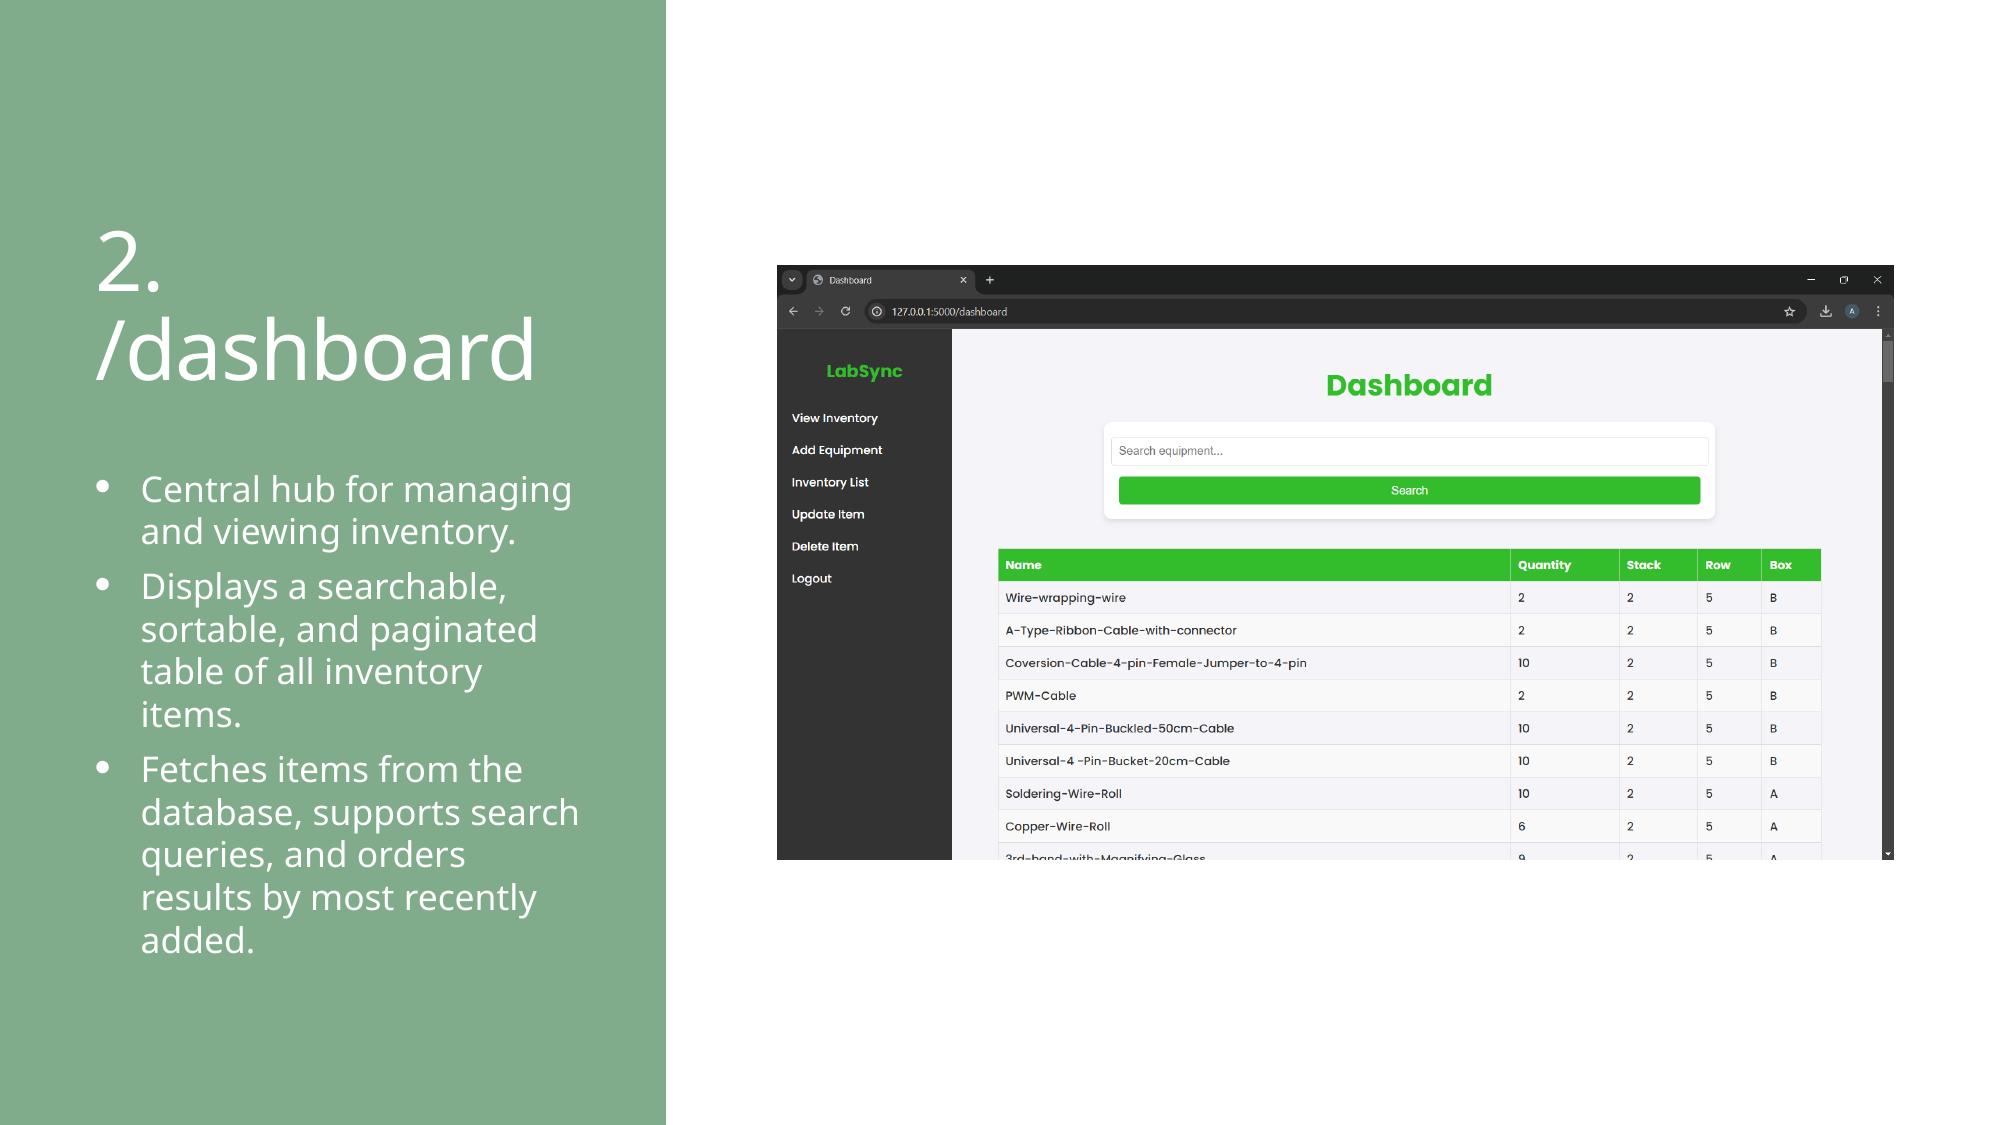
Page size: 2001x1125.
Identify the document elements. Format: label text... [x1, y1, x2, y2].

text_box [667, 0, 2000, 1125]
text_box [0, 0, 667, 1125]
text_box Central hub for managing and viewing inventory. Displays a searchable, sortable, and paginated table of all inventory items. Fetches items from the database, supports search queries, and orders results by most recently added. [93, 459, 587, 983]
picture [777, 265, 1894, 860]
title 2. /dashboard [80, 84, 587, 407]
